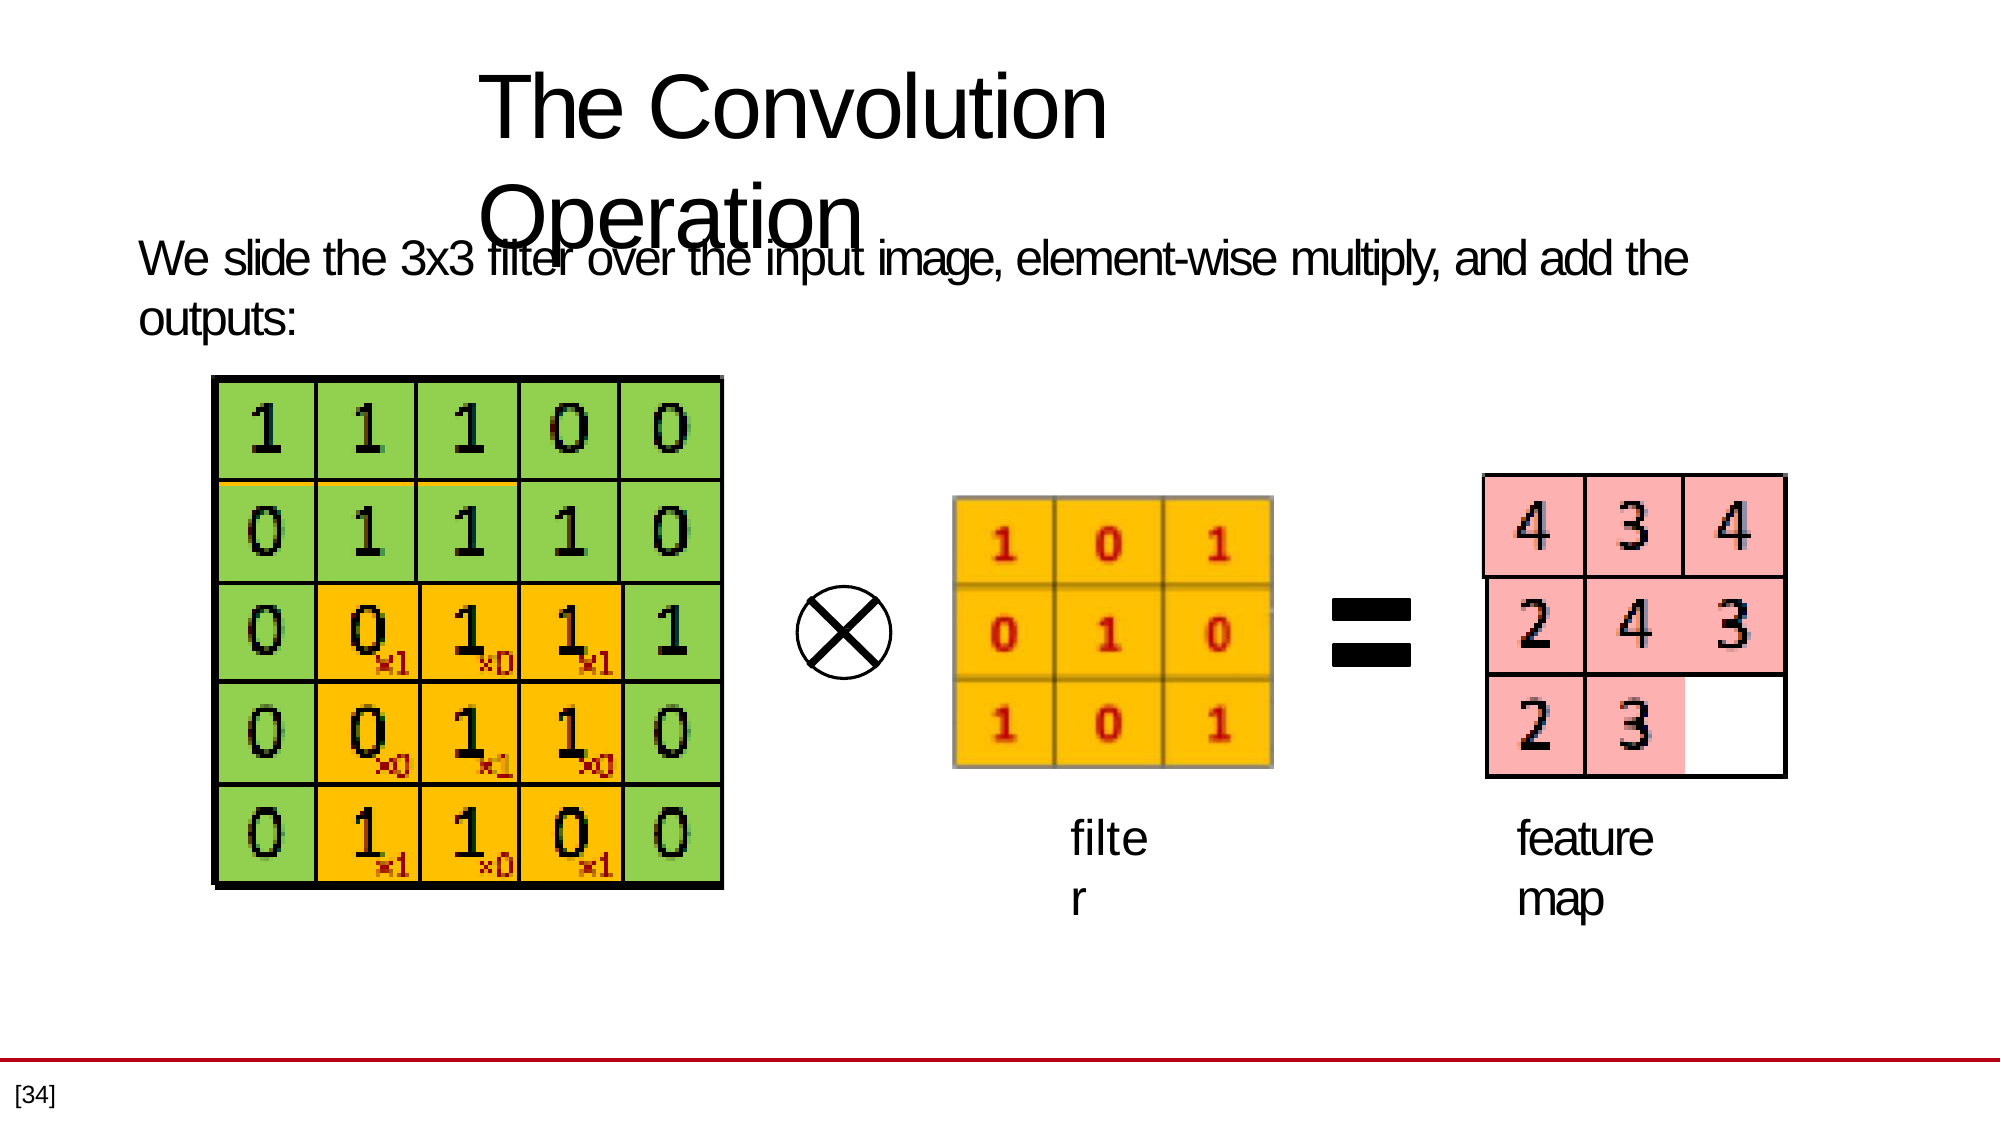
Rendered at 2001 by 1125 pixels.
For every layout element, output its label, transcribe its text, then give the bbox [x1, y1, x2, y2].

text_box [813, 637, 874, 679]
text_box feature map [1514, 802, 1755, 925]
text_box [952, 495, 1274, 769]
text_box [797, 603, 838, 662]
text_box filter [1068, 802, 1158, 925]
text_box [1333, 644, 1410, 667]
text_box [1481, 473, 1788, 779]
text_box [807, 596, 880, 668]
text_box [849, 602, 891, 663]
text_box We slide the 3x3 filter over the input image, element-wise multiply, and add the outputs: [136, 222, 1865, 345]
slide_number [34] [12, 1079, 143, 1109]
title The Convolution Operation [475, 44, 1525, 222]
text_box [1333, 598, 1410, 621]
text_box [211, 375, 725, 890]
text_box [813, 586, 874, 627]
